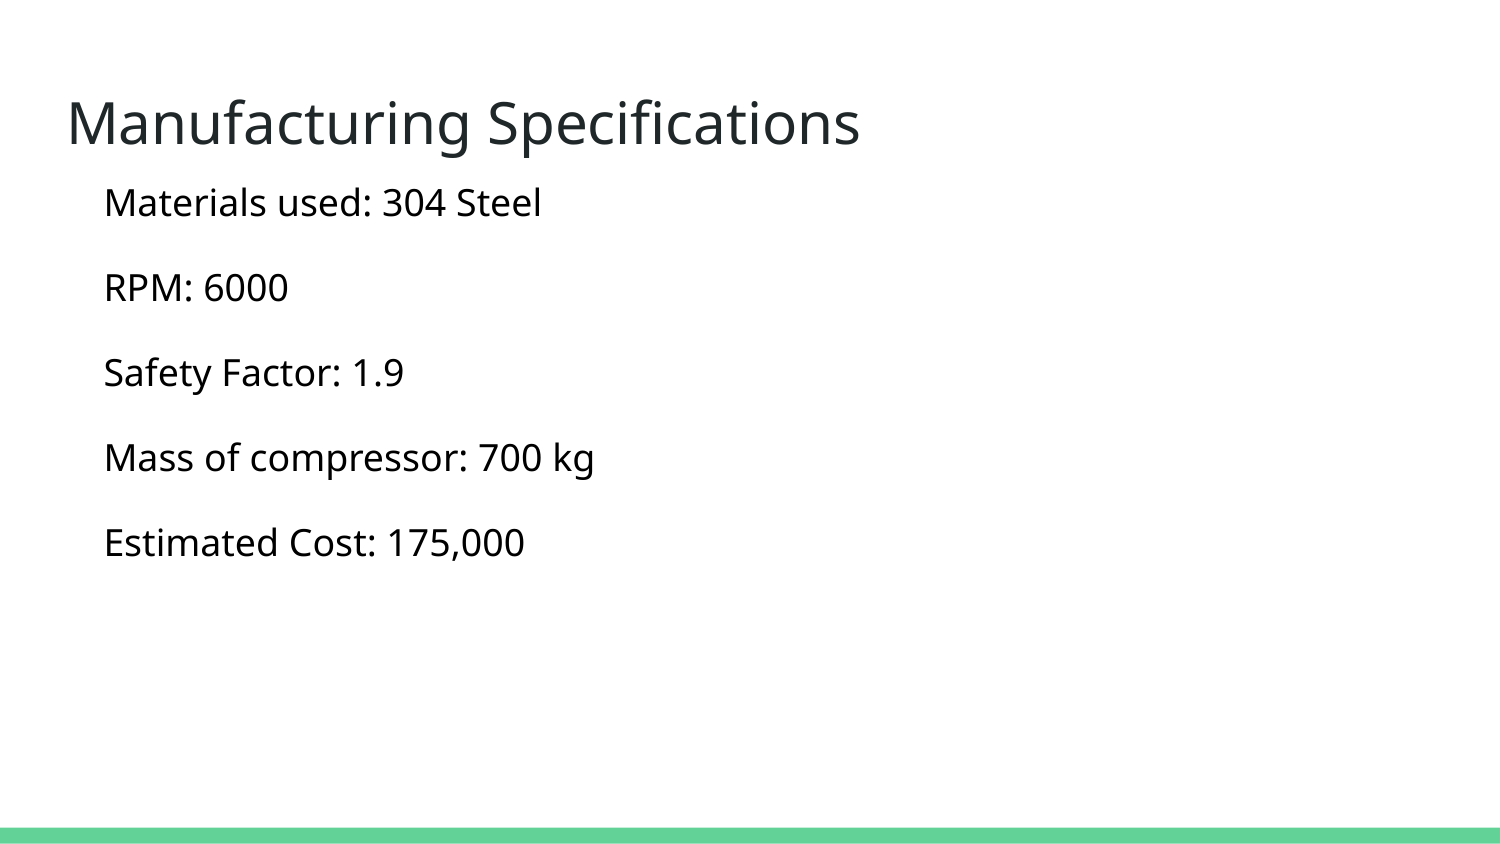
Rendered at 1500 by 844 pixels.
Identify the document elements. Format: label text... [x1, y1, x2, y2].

title Manufacturing Specifications [51, 71, 1449, 166]
list Materials used: 304 Steel RPM: 6000 Safety Factor: 1.9 Mass of compressor: 700 kg Estimated Cost: 175,000 [51, 157, 1349, 718]
